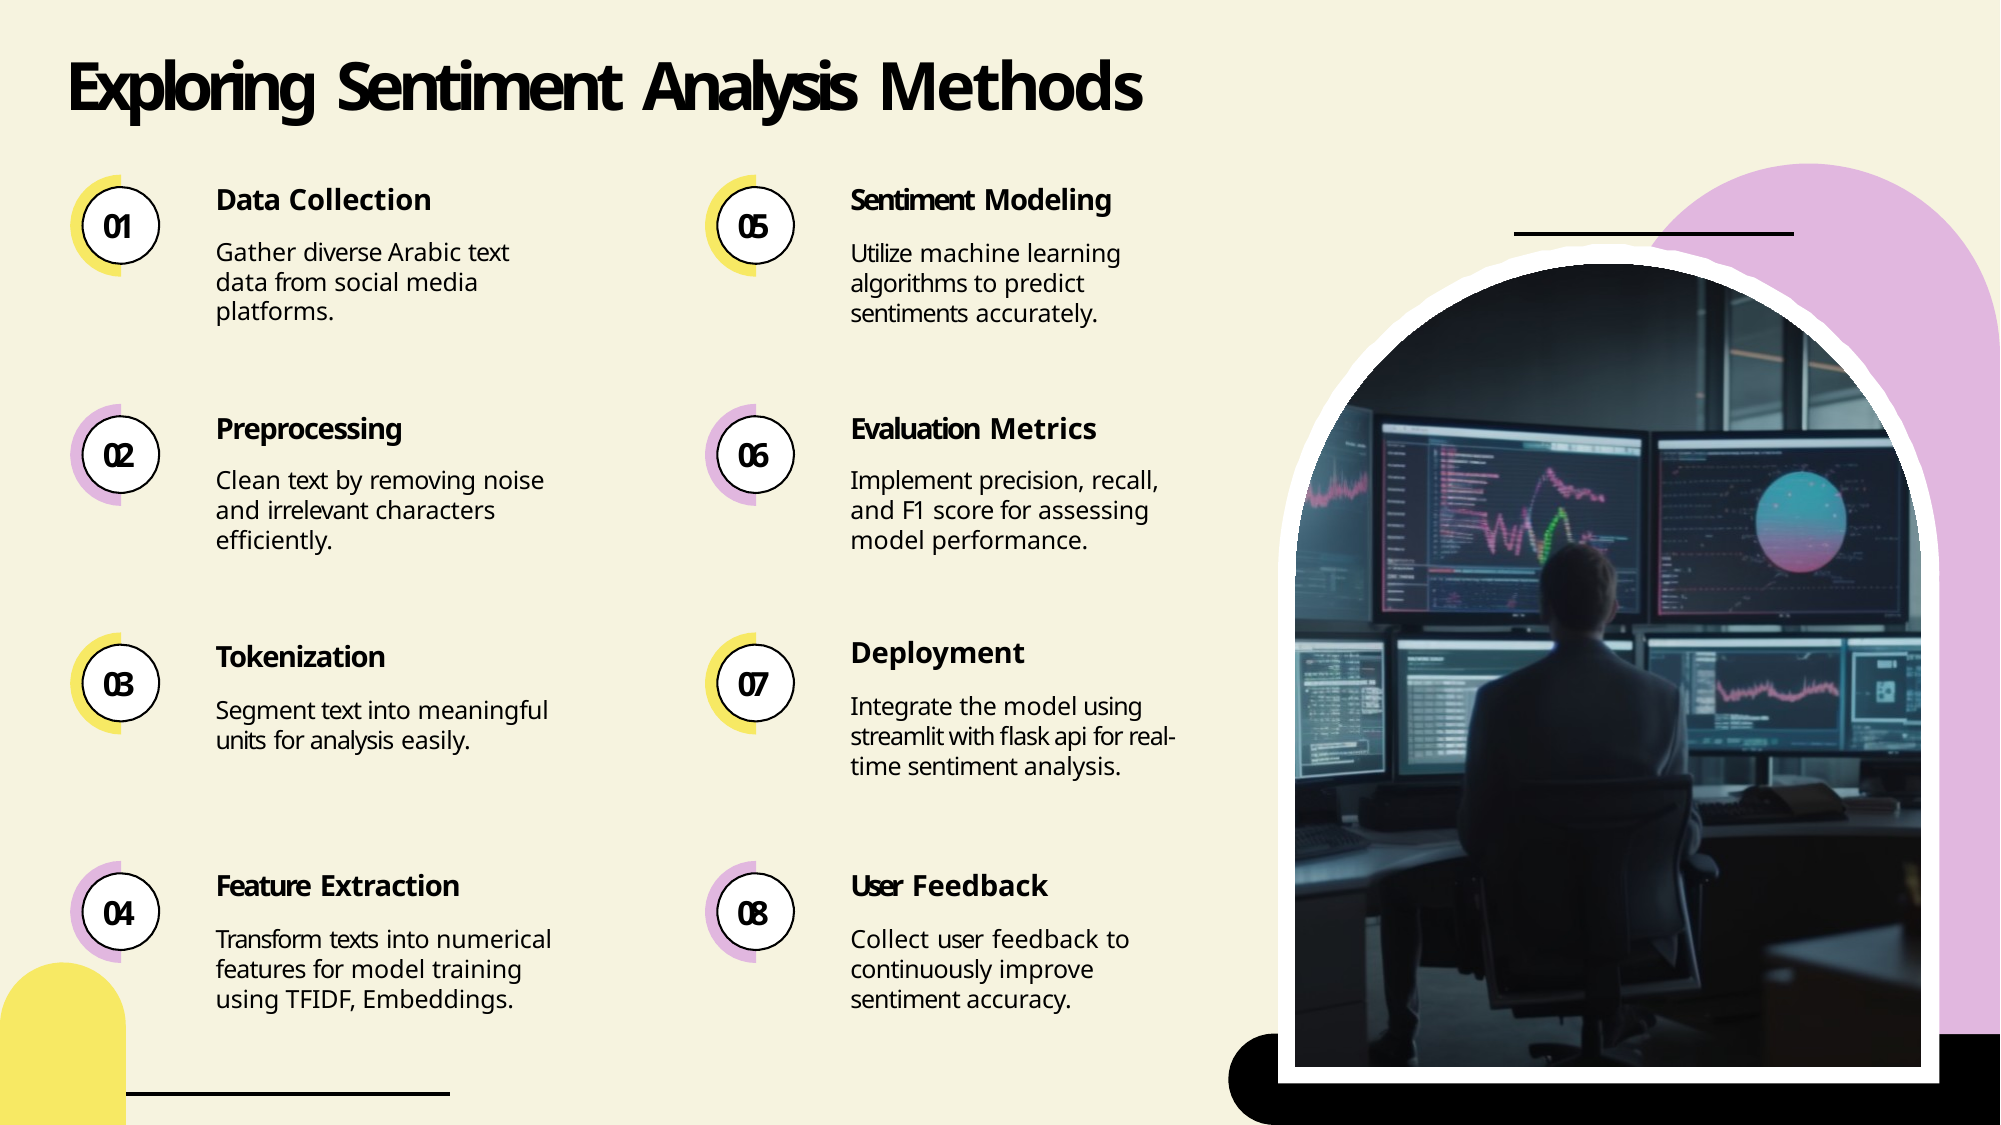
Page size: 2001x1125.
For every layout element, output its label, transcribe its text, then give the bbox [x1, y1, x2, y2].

text_box [0, 0, 2000, 162]
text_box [0, 163, 2000, 1125]
title Exploring Sentiment Analysis Methods [62, 33, 1939, 160]
